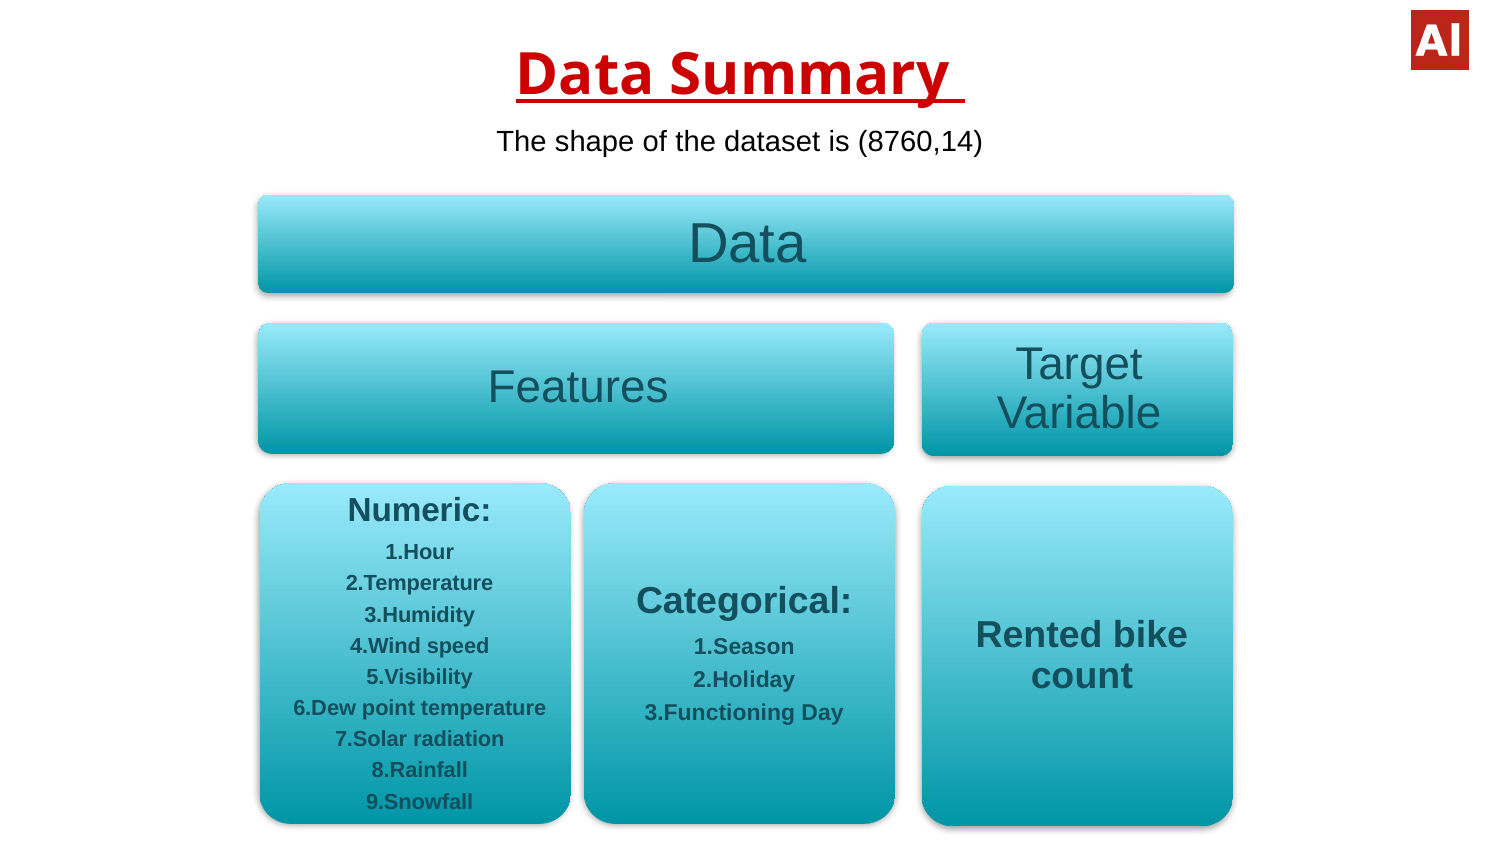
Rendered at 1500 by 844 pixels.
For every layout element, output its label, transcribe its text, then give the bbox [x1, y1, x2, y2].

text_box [258, 194, 1235, 827]
text_box The shape of the dataset is (8760,14) [481, 114, 999, 165]
picture [1411, 10, 1469, 70]
title Data Summary [41, 20, 1440, 115]
